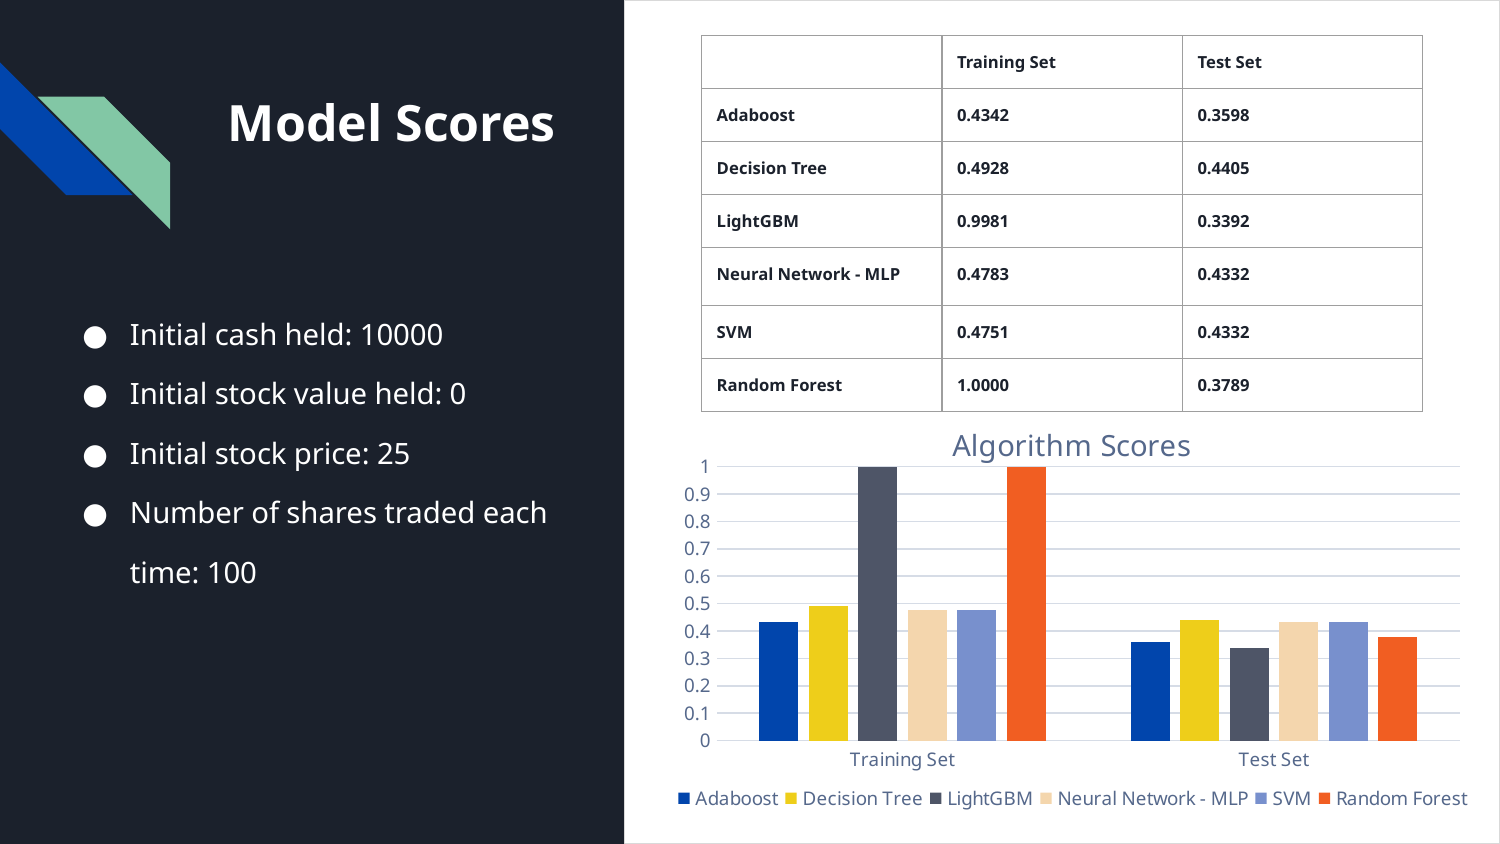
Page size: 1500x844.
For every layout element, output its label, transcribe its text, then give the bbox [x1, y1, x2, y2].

table_cell 0.3598 [1183, 89, 1422, 141]
table_cell 0.3789 [1183, 359, 1422, 398]
table_cell 0.4332 [1183, 248, 1422, 305]
table_cell 0.9981 [943, 195, 1182, 247]
table_cell 0.4751 [943, 306, 1182, 358]
chart [660, 399, 1483, 832]
table_cell Decision Tree [702, 142, 941, 194]
table_cell Adaboost [702, 89, 941, 141]
table_cell 0.3392 [1183, 195, 1422, 247]
table_cell 1.0000 [943, 359, 1182, 398]
table_cell 0.4342 [943, 89, 1182, 141]
table_cell Neural Network - MLP [702, 248, 941, 305]
table_cell 0.4332 [1183, 306, 1422, 358]
table_cell 0.4783 [943, 248, 1182, 305]
table_cell 0.4405 [1183, 142, 1422, 194]
table_cell LightGBM [702, 195, 941, 247]
table_cell Random Forest [702, 359, 941, 398]
table_cell SVM [702, 306, 941, 358]
table_header Training Set [943, 36, 1182, 88]
list Initial cash held: 10000 Initial stock value held: 0 Initial stock price: 25 Number of shares traded each time: 100 [48, 279, 587, 608]
table_header Test Set [1183, 36, 1422, 88]
text_box [624, 0, 1500, 844]
table_header [702, 36, 941, 88]
title Model Scores [212, 76, 624, 227]
table_cell 0.4928 [943, 142, 1182, 194]
